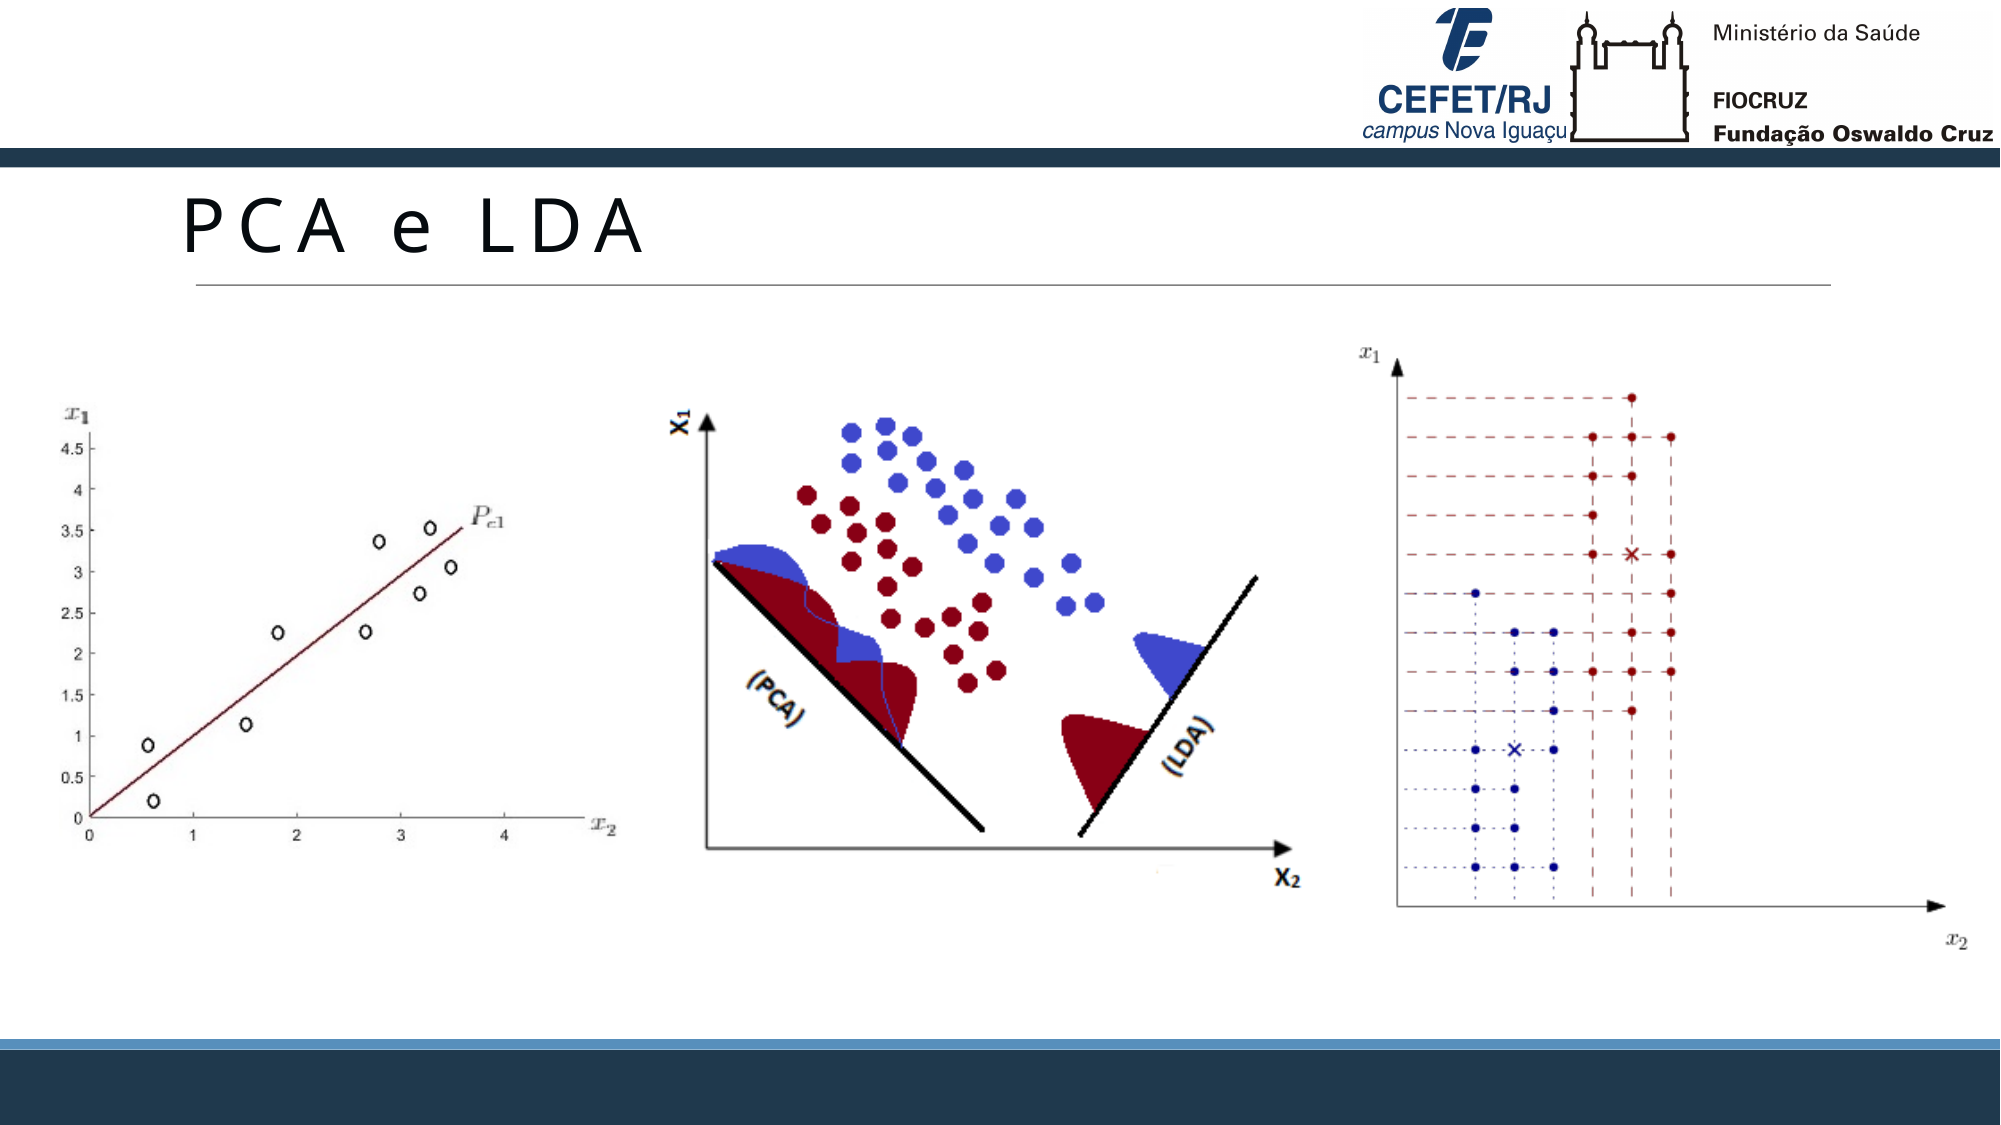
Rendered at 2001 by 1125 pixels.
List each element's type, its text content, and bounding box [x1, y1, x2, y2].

picture [59, 401, 626, 849]
picture [1570, 11, 1993, 146]
picture [1363, 8, 1566, 143]
picture [667, 401, 1314, 897]
title PCA e LDA [180, 171, 1830, 285]
picture [1356, 345, 1974, 953]
